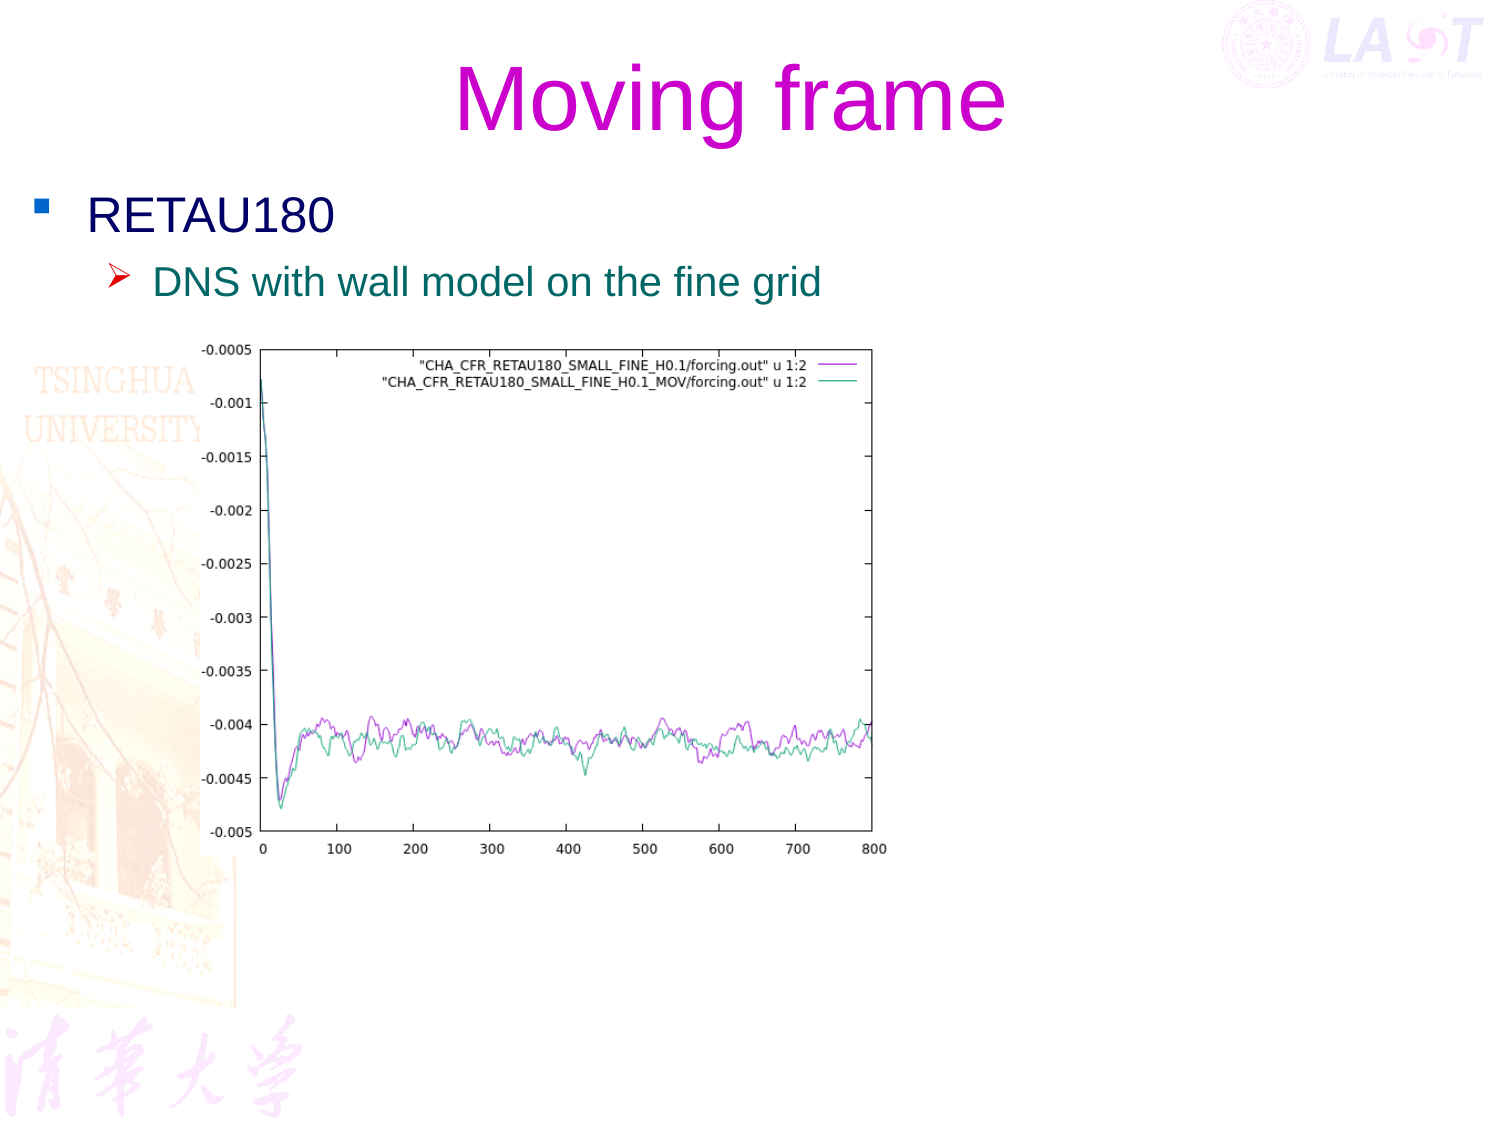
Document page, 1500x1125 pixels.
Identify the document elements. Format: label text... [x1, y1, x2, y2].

picture [199, 337, 888, 857]
list RETAU180 DNS with wall model on the fine grid [15, 175, 1500, 388]
title Moving frame [24, 24, 1438, 163]
